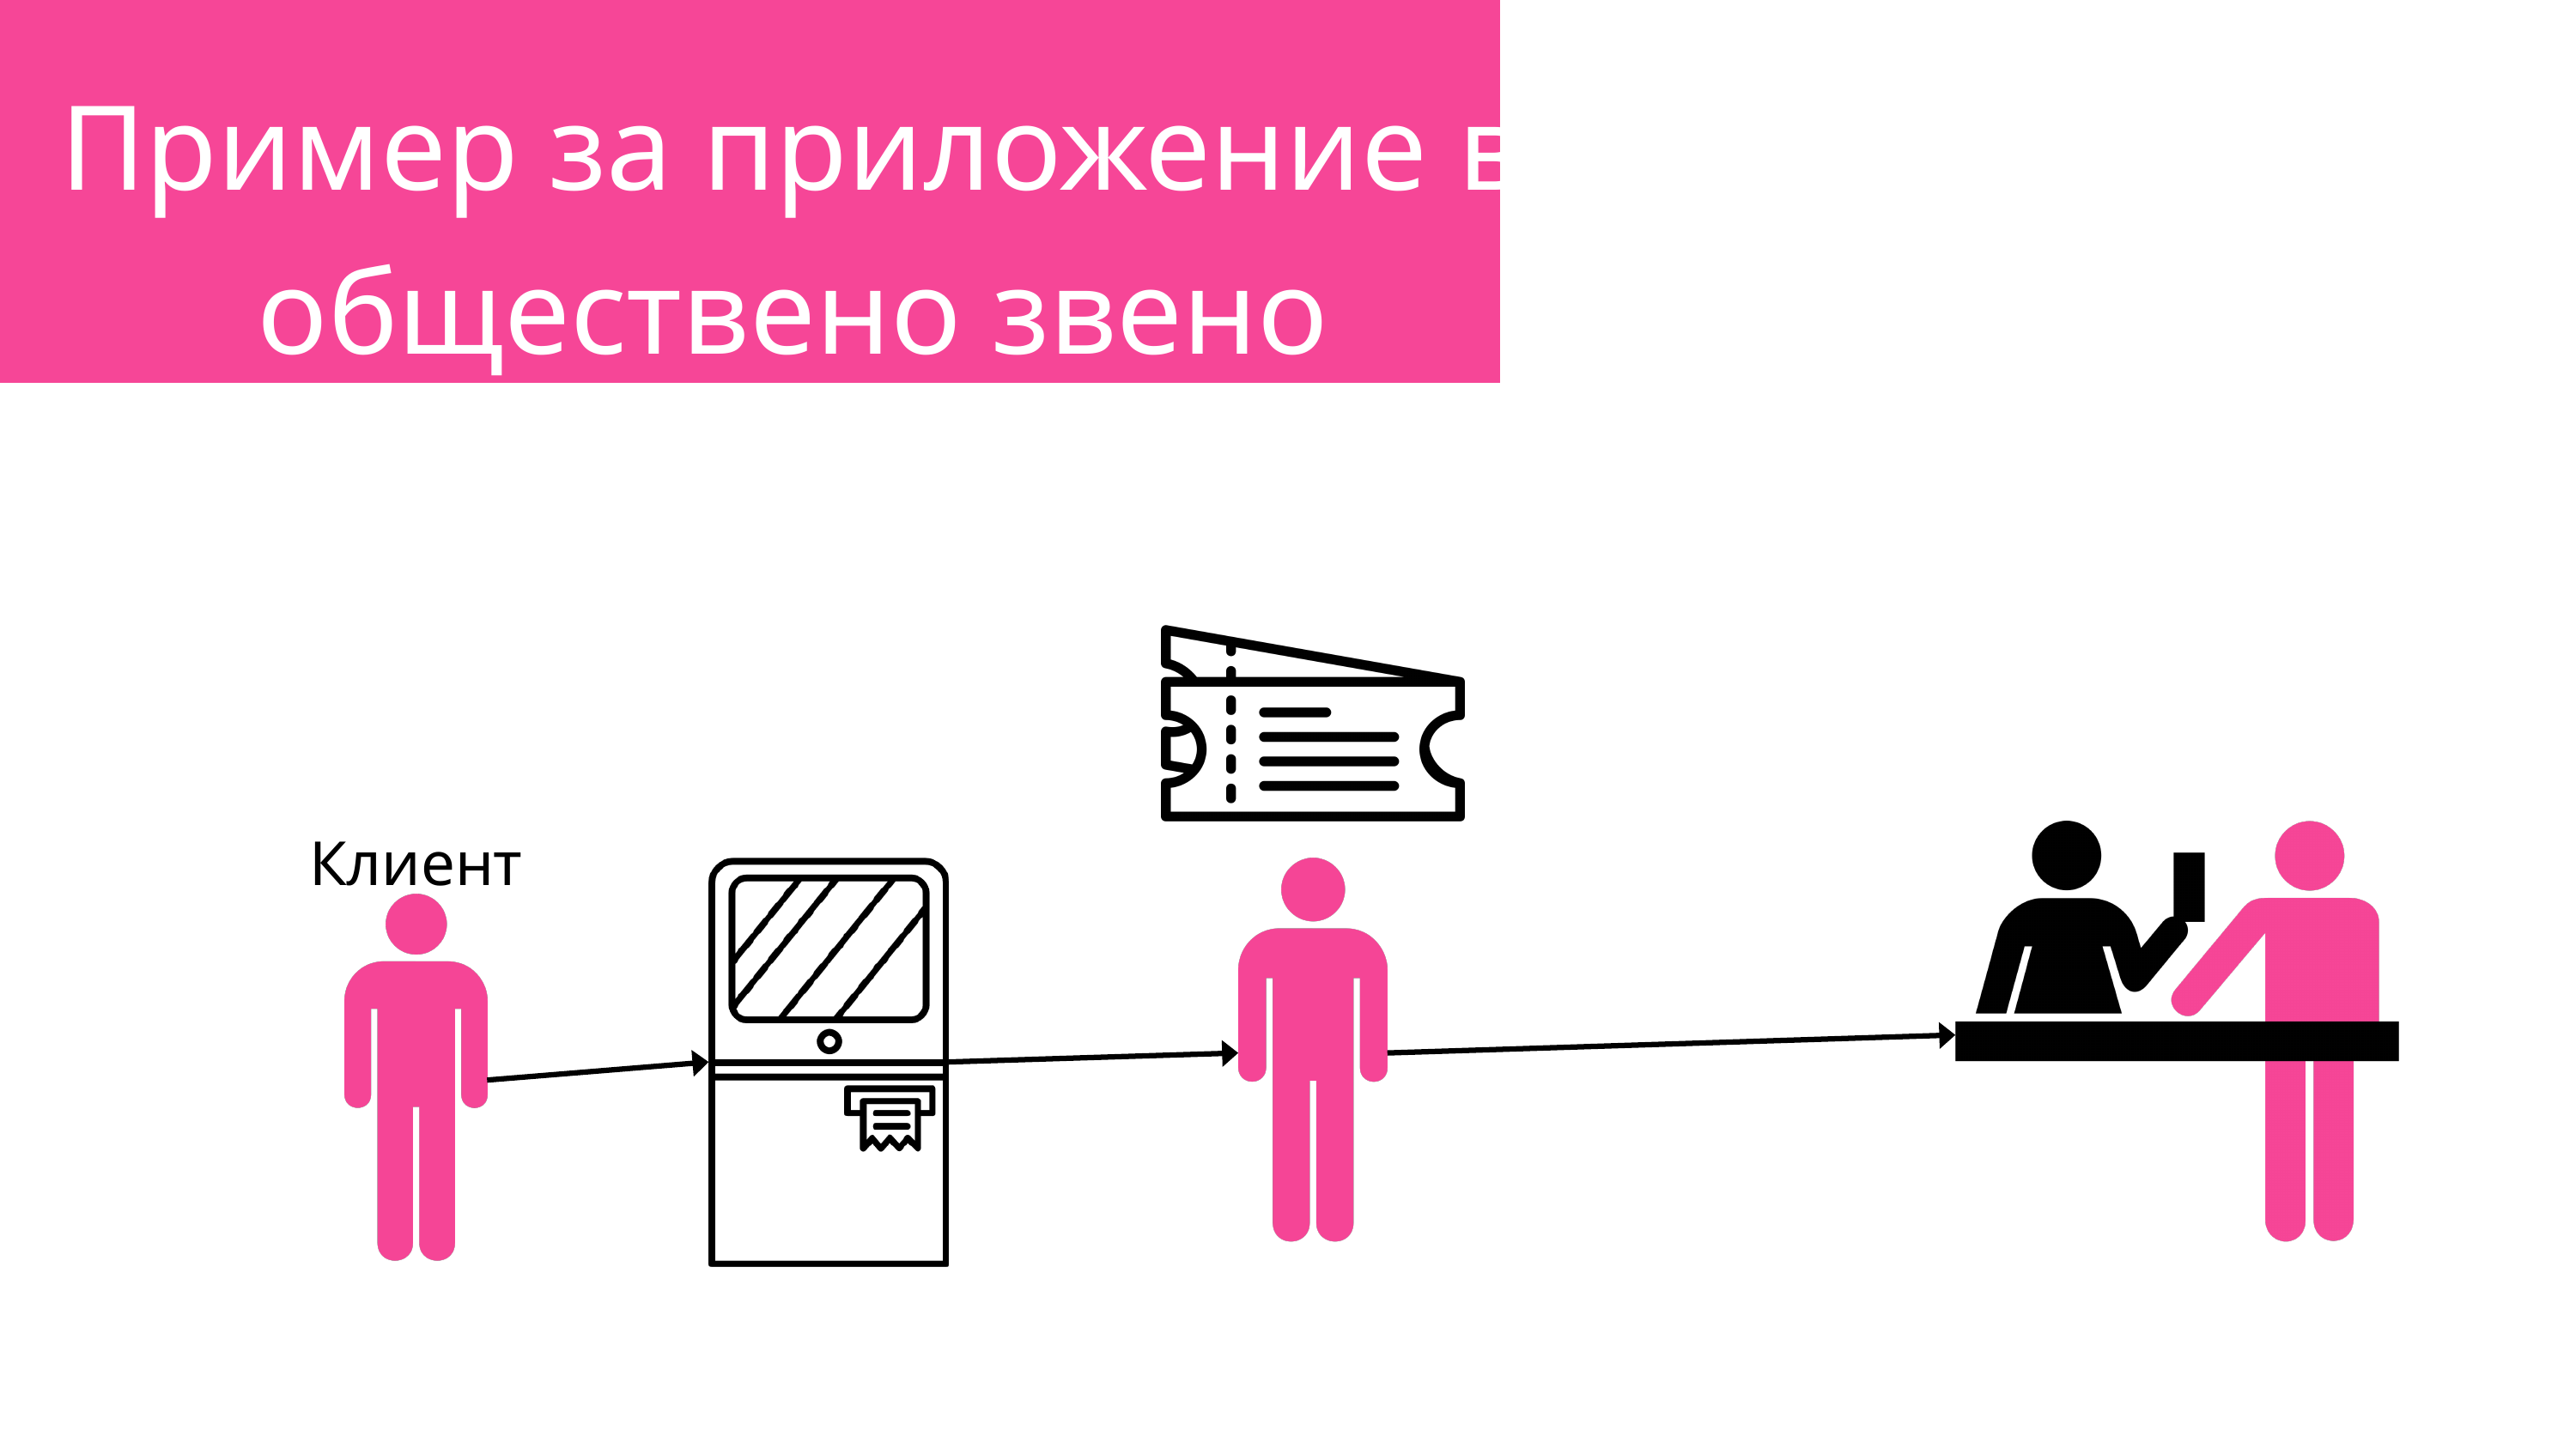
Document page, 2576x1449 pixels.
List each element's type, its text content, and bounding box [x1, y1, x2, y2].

picture [1237, 857, 1388, 1249]
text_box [725, 1118, 932, 1255]
picture [344, 893, 488, 1267]
text_box [0, 0, 1504, 386]
text_box Пример за приложение в обществено звено [46, 49, 1540, 378]
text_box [736, 1105, 925, 1117]
text_box [953, 1044, 1233, 1063]
picture [708, 857, 950, 1267]
picture [1160, 625, 1466, 822]
text_box Клиент [309, 812, 523, 898]
text_box [490, 1053, 704, 1081]
picture [1954, 821, 2400, 1249]
text_box [1391, 1026, 1950, 1053]
